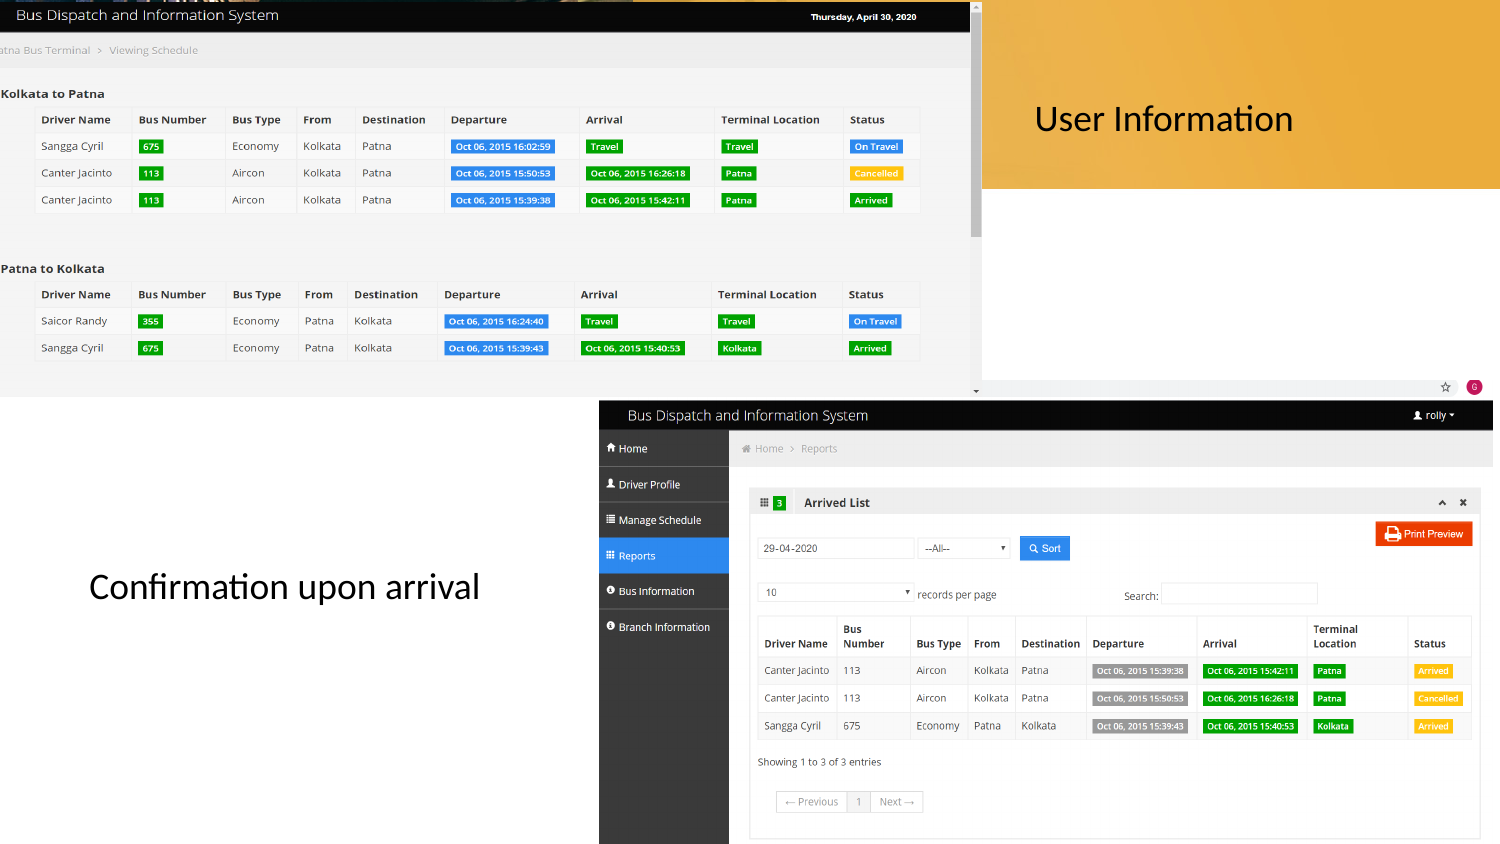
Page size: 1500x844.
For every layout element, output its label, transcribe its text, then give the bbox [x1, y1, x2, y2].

picture [0, 0, 1500, 844]
text_box Confirmation upon arrival [74, 554, 521, 615]
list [599, 379, 1493, 844]
text_box User Information [1019, 86, 1447, 147]
